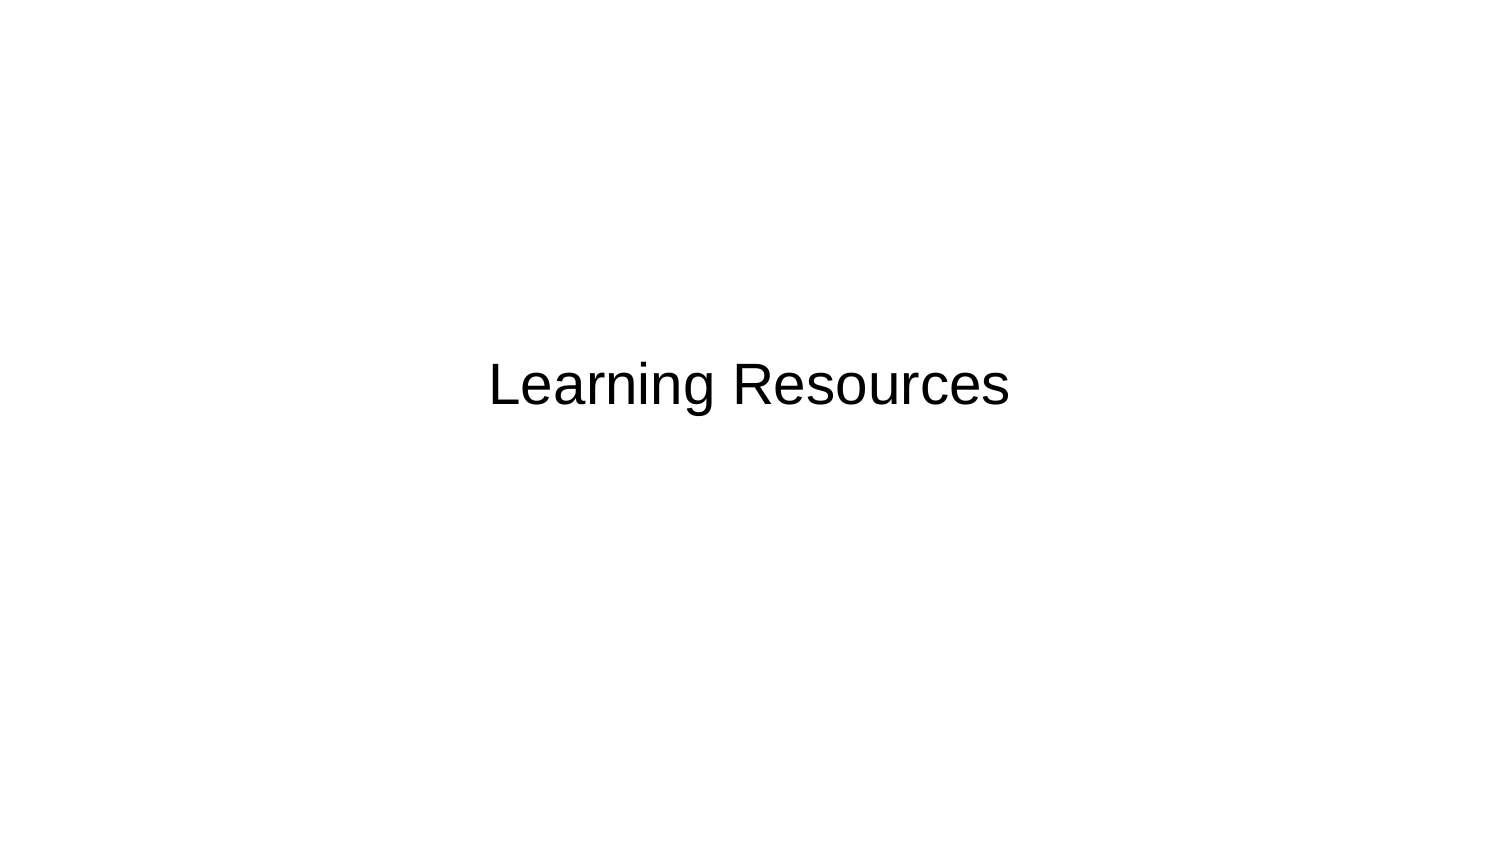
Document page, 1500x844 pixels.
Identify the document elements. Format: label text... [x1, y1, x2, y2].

title Learning Resources [51, 331, 1449, 426]
